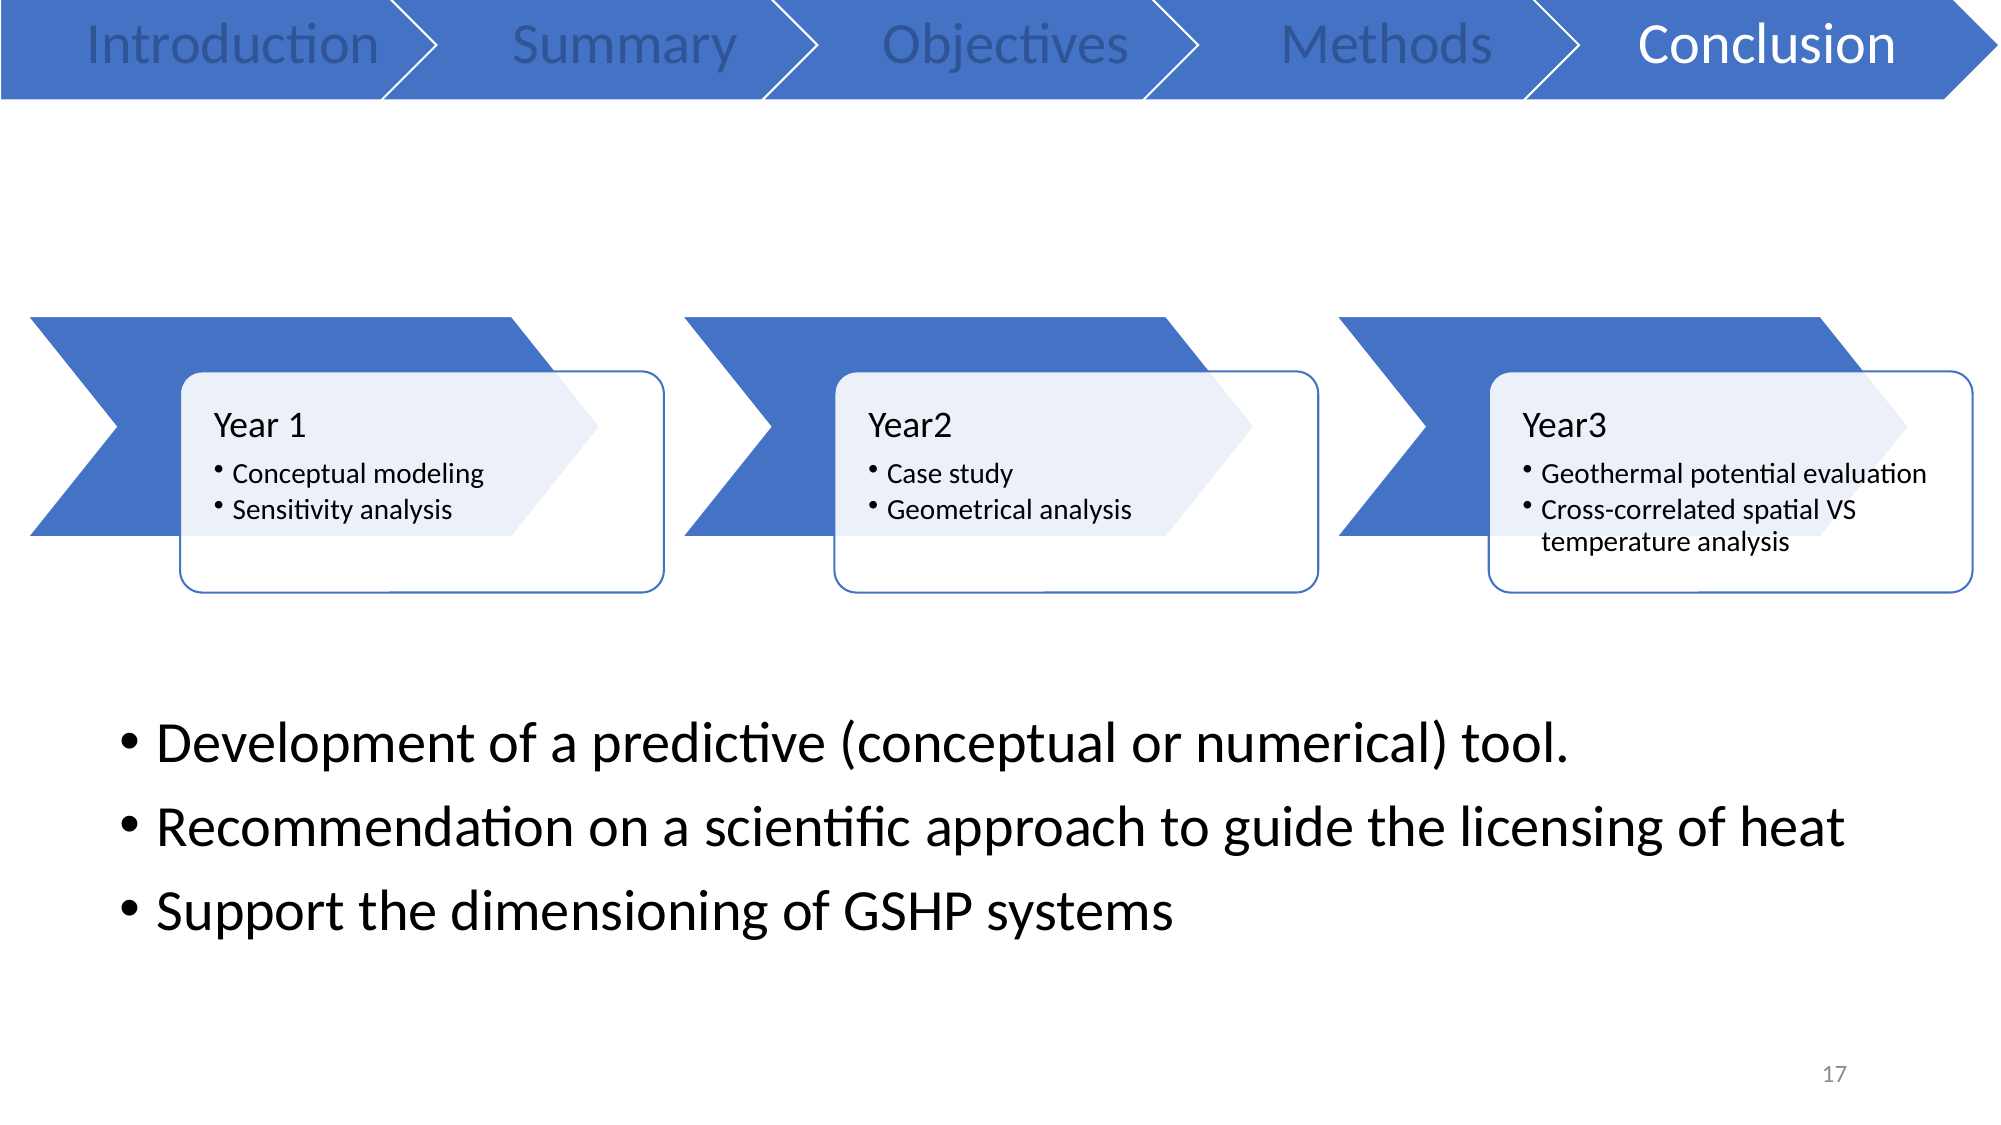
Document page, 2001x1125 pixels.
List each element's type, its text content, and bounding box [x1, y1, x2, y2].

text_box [0, 0, 2000, 101]
slide_number 17 [1412, 1042, 1863, 1103]
list Development of a predictive (conceptual or numerical) tool. Recommendation on a scientific approach to guide the licensing of heat Support the dimensioning of GSHP systems [104, 763, 1896, 972]
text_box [27, 145, 1973, 763]
